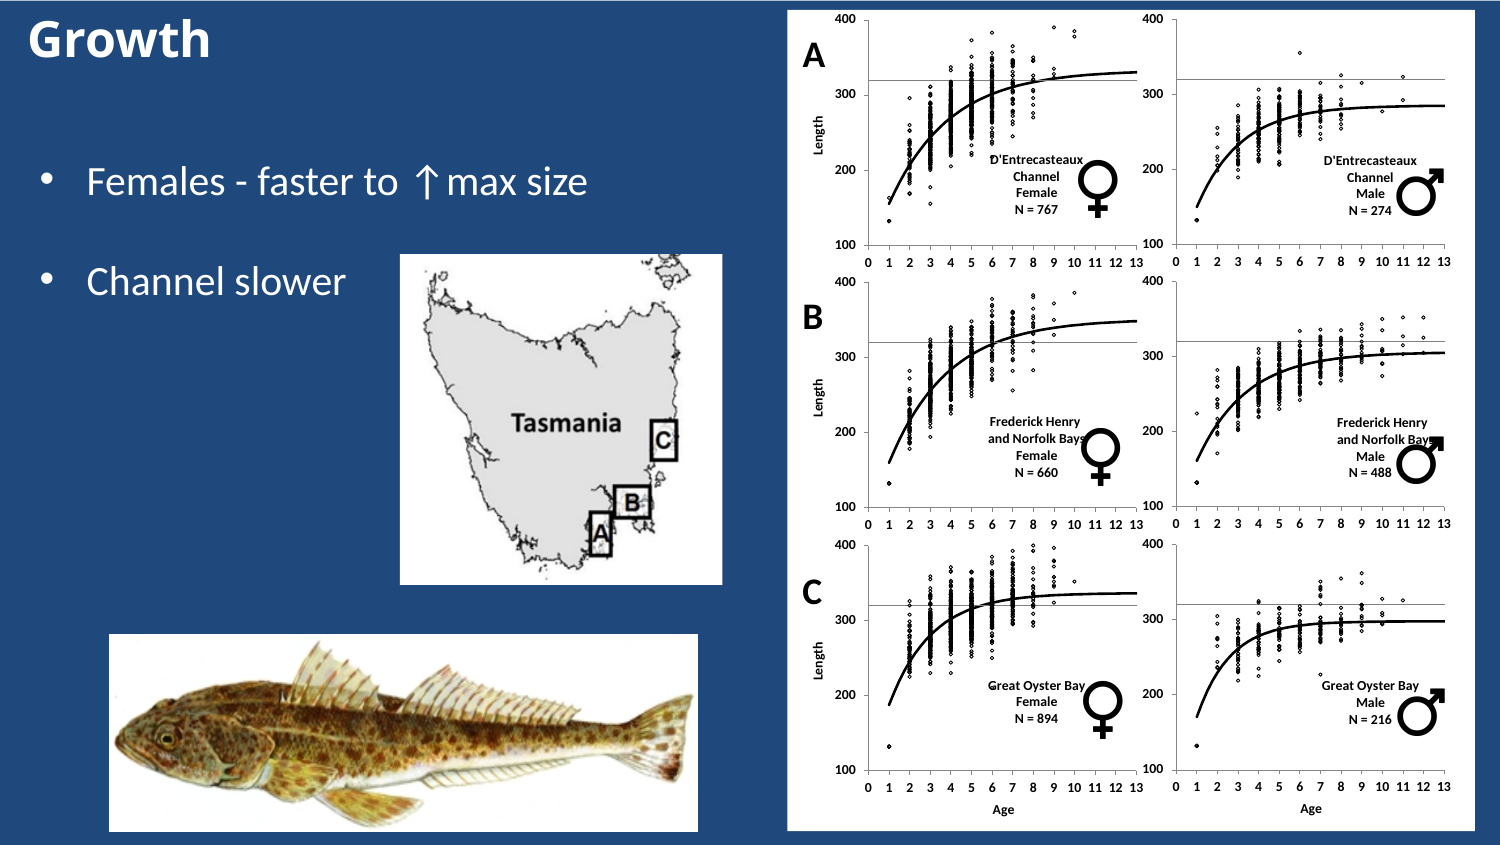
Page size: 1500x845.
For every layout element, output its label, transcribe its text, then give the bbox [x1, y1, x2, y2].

picture [399, 254, 723, 586]
text_box [785, 8, 798, 833]
text_box A [787, 22, 794, 83]
text_box Growth [12, 0, 767, 112]
picture [799, 8, 1463, 831]
text_box Females - faster to ↑max size Channel slower [24, 146, 607, 734]
text_box B [787, 284, 794, 345]
text_box C [787, 559, 794, 620]
picture [109, 634, 698, 832]
text_box [1463, 8, 1477, 833]
